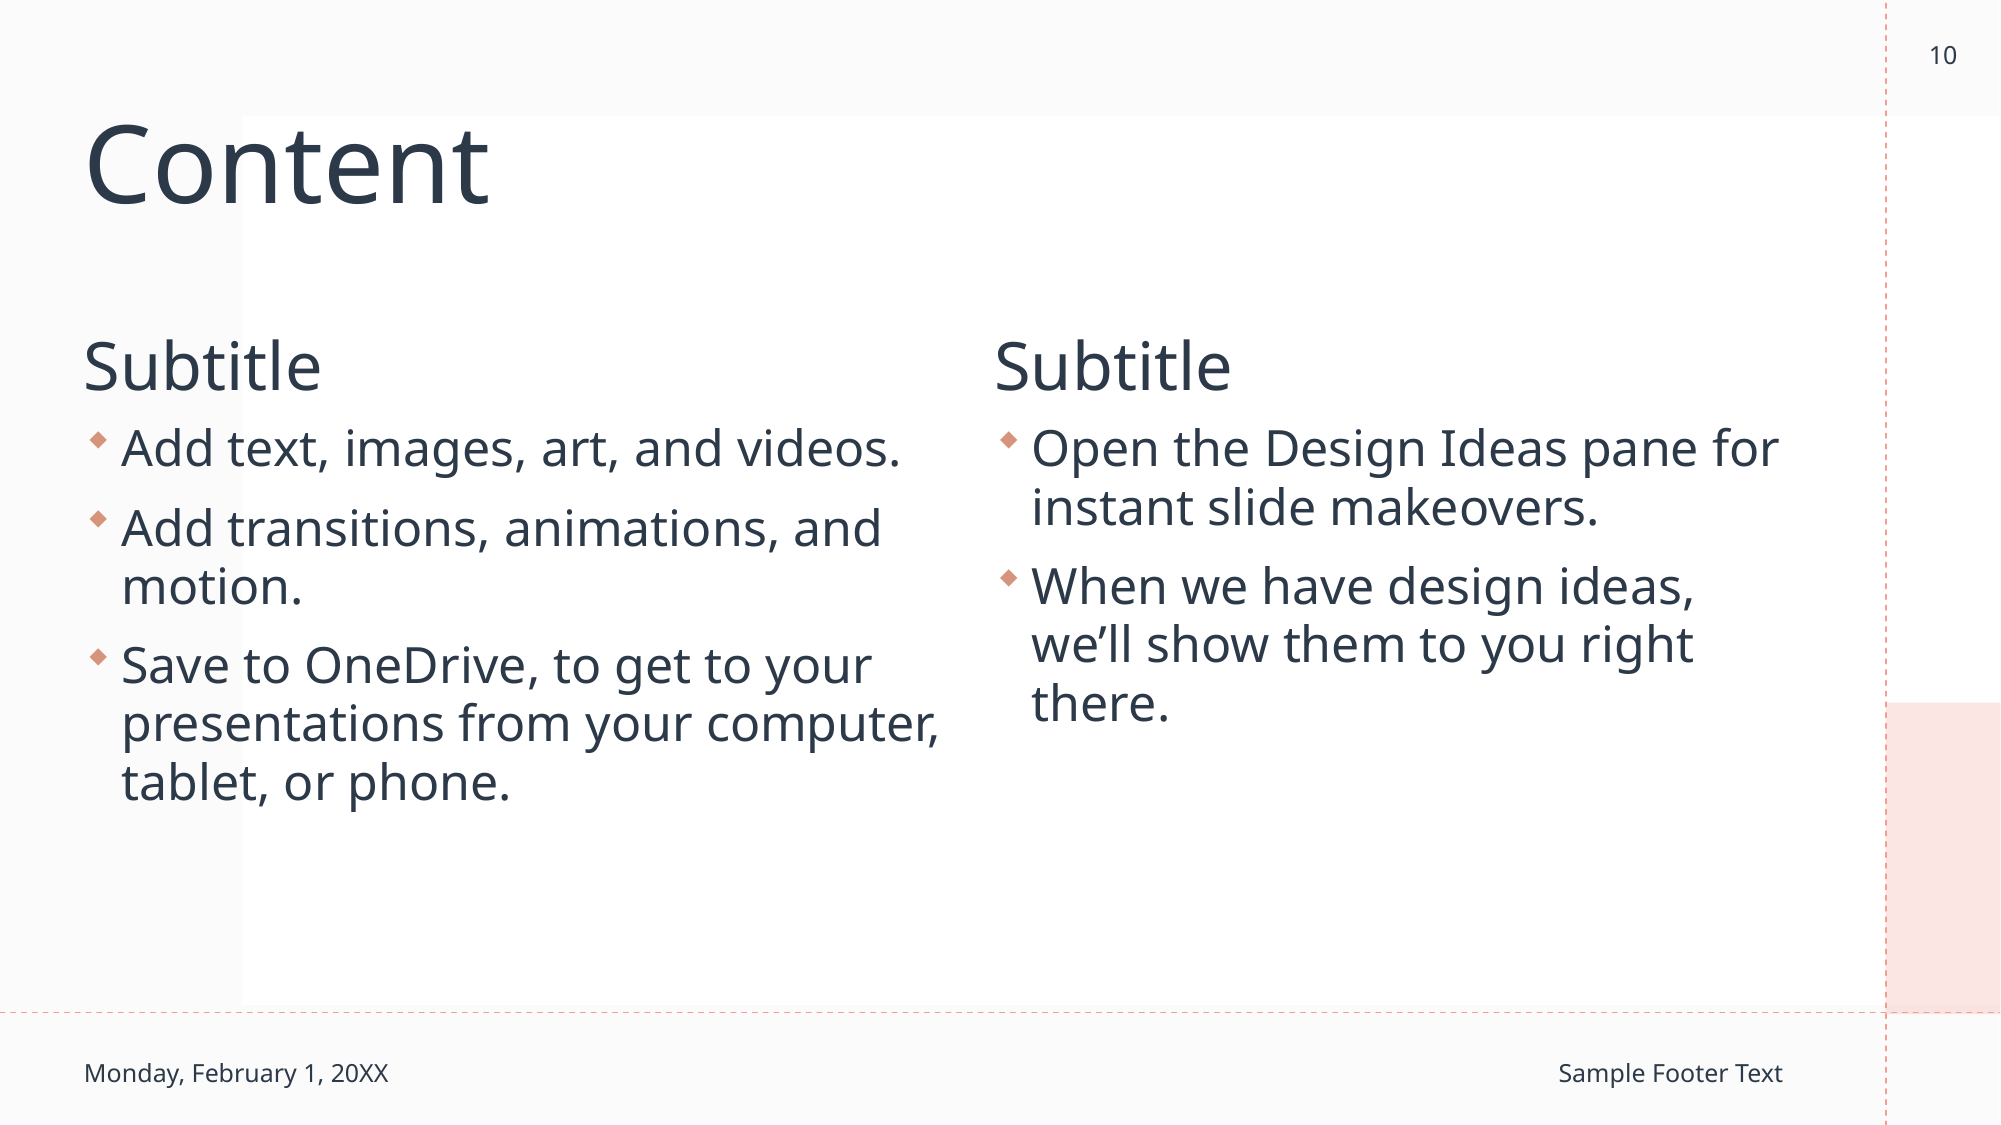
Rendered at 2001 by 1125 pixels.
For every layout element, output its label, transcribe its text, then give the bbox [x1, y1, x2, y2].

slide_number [68, 1020, 519, 1125]
title Content [68, 59, 1799, 275]
list Subtitle [68, 275, 979, 410]
slide_number 10 [1886, 0, 2000, 113]
list Subtitle [979, 275, 1799, 410]
list Add text, images, art, and videos. Add transitions, animations, and motion. Save to OneDrive, to get to your presentations from your computer, tablet, or phone. [68, 410, 979, 990]
list Open the Design Ideas pane for instant slide makeovers. When we have design ideas, we’ll show them to you right there. [979, 410, 1799, 990]
footer Sample Footer Text [618, 1020, 1799, 1125]
